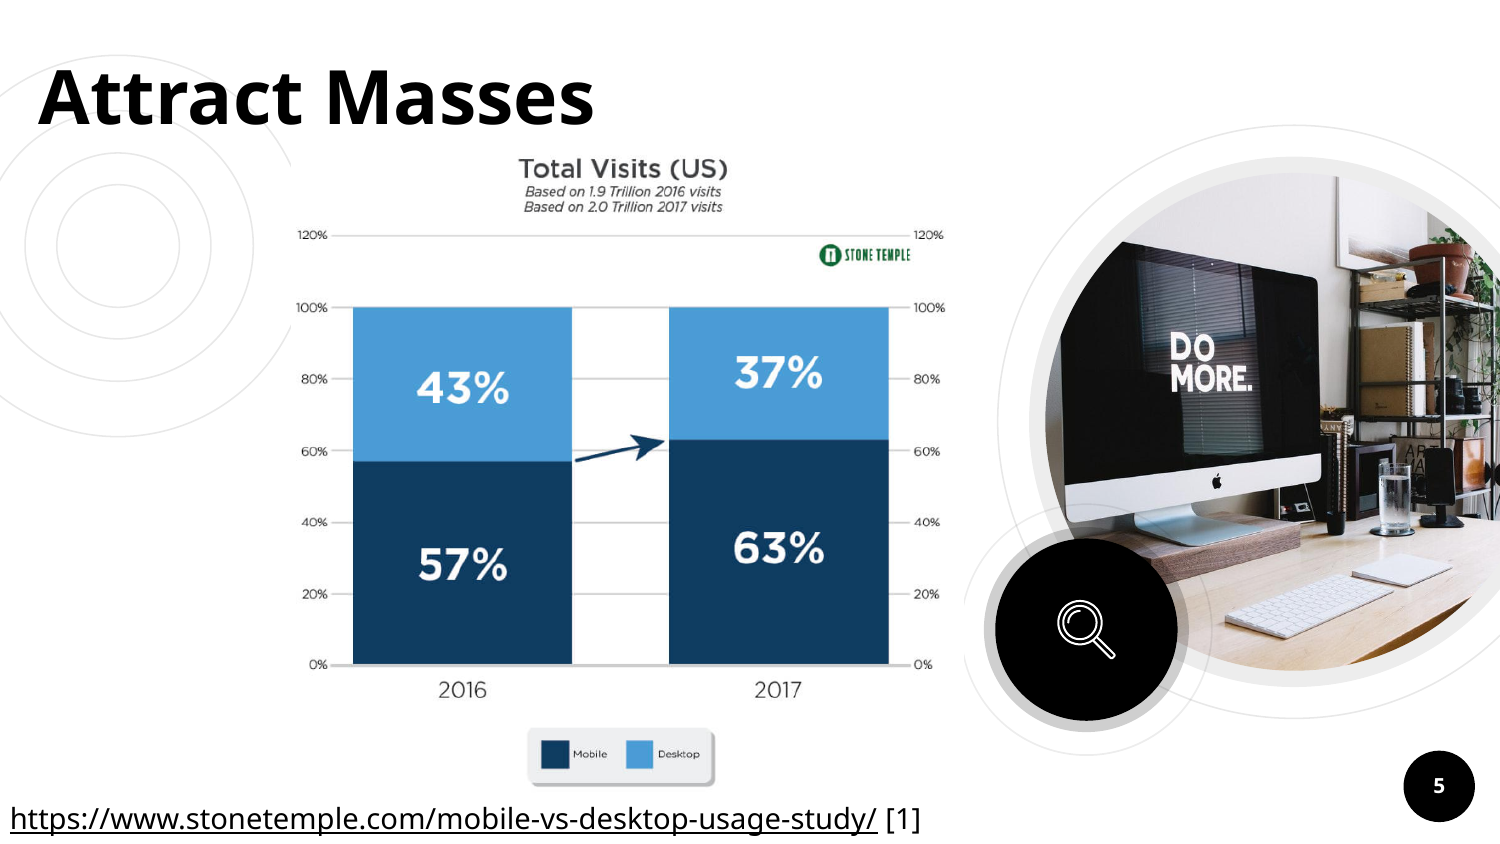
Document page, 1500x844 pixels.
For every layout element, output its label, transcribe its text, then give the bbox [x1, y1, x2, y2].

title Attract Masses [23, 42, 880, 155]
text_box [1058, 600, 1115, 659]
text_box https://www.stonetemple.com/mobile-vs-desktop-usage-study/ [1] References. [0, 793, 1090, 844]
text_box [969, 503, 1213, 757]
picture [290, 141, 965, 793]
picture [1045, 172, 1500, 671]
slide_number 5 [1403, 750, 1475, 823]
